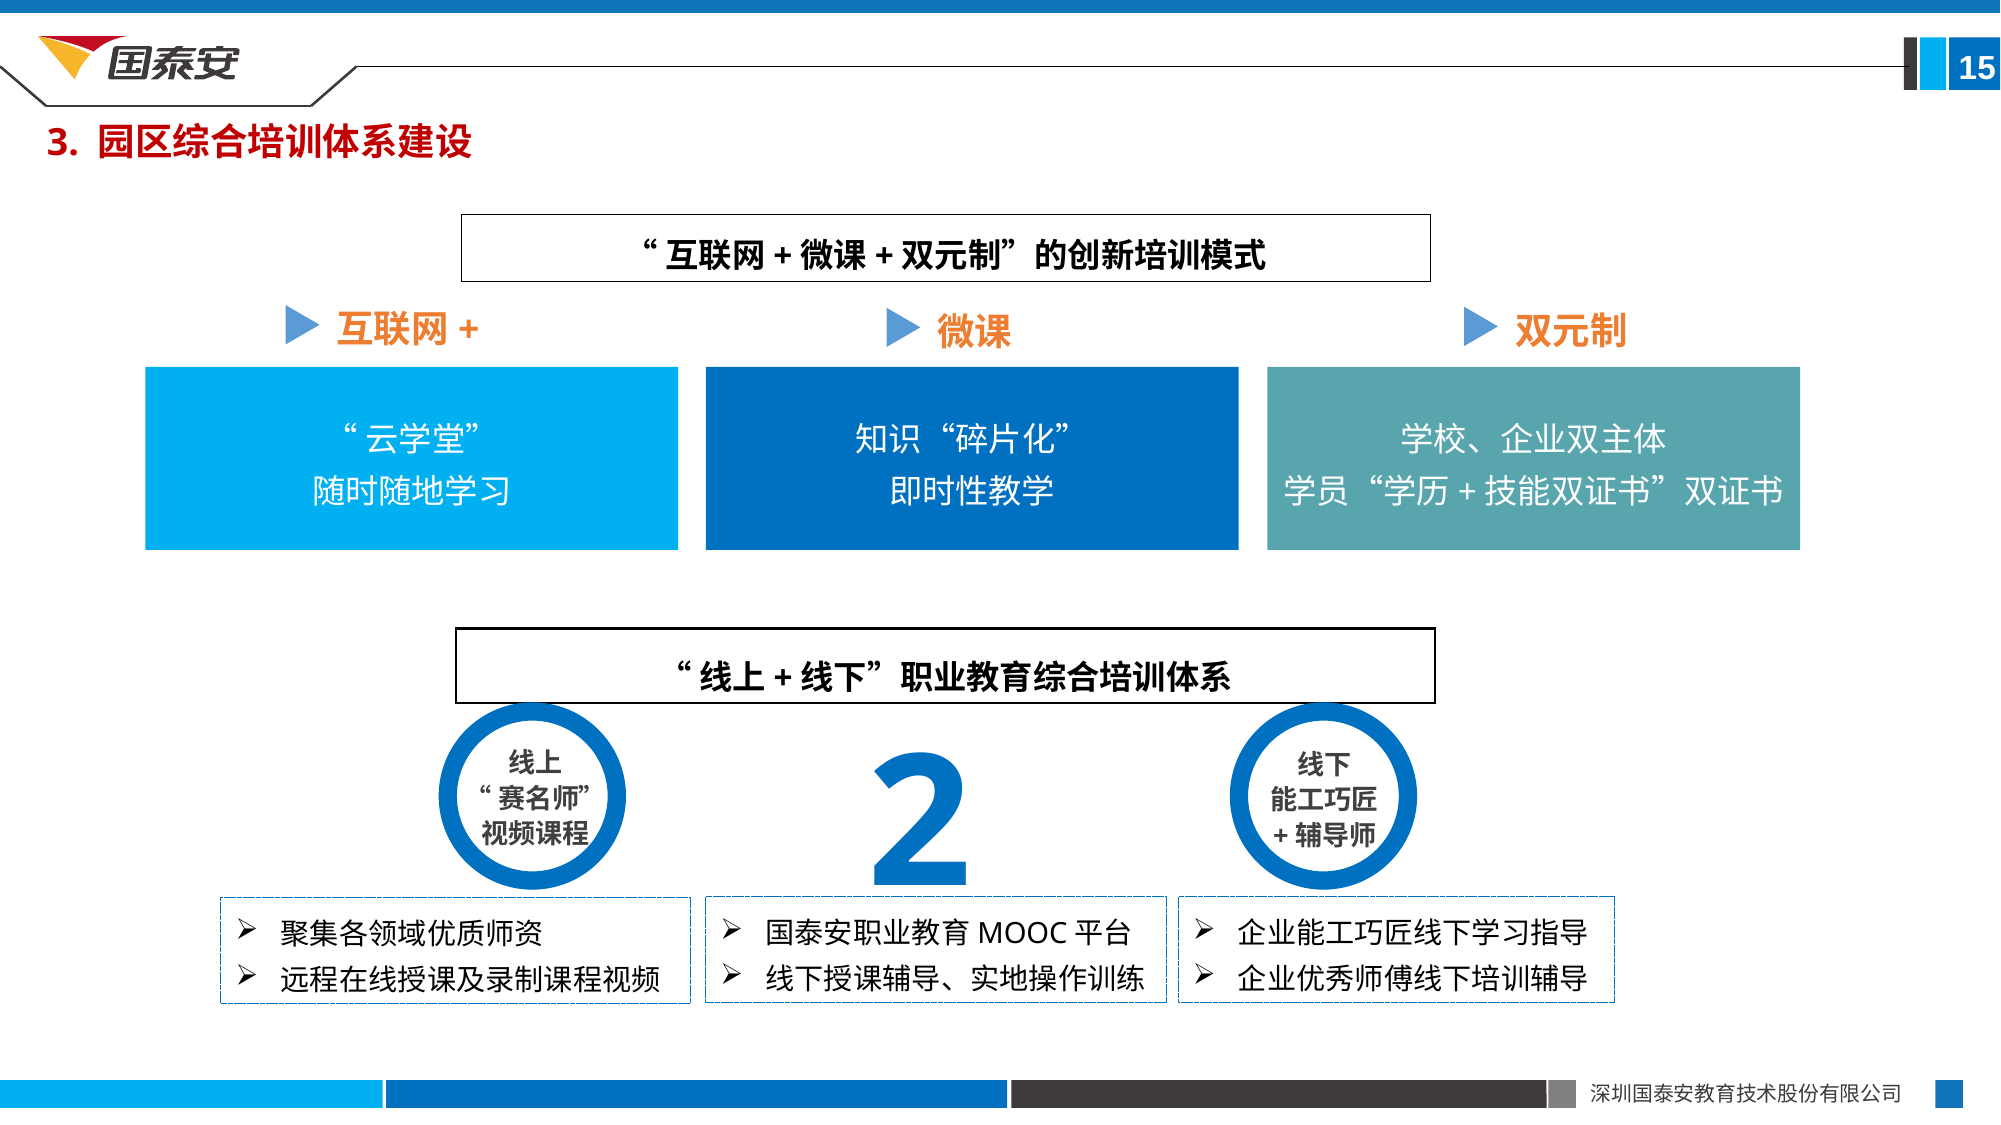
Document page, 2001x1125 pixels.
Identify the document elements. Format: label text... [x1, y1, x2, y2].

text_box 15 [1944, 38, 2000, 94]
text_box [145, 214, 1801, 551]
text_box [0, 66, 1910, 106]
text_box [220, 628, 1615, 1005]
text_box 3. 园区综合培训体系建设 [35, 112, 485, 169]
